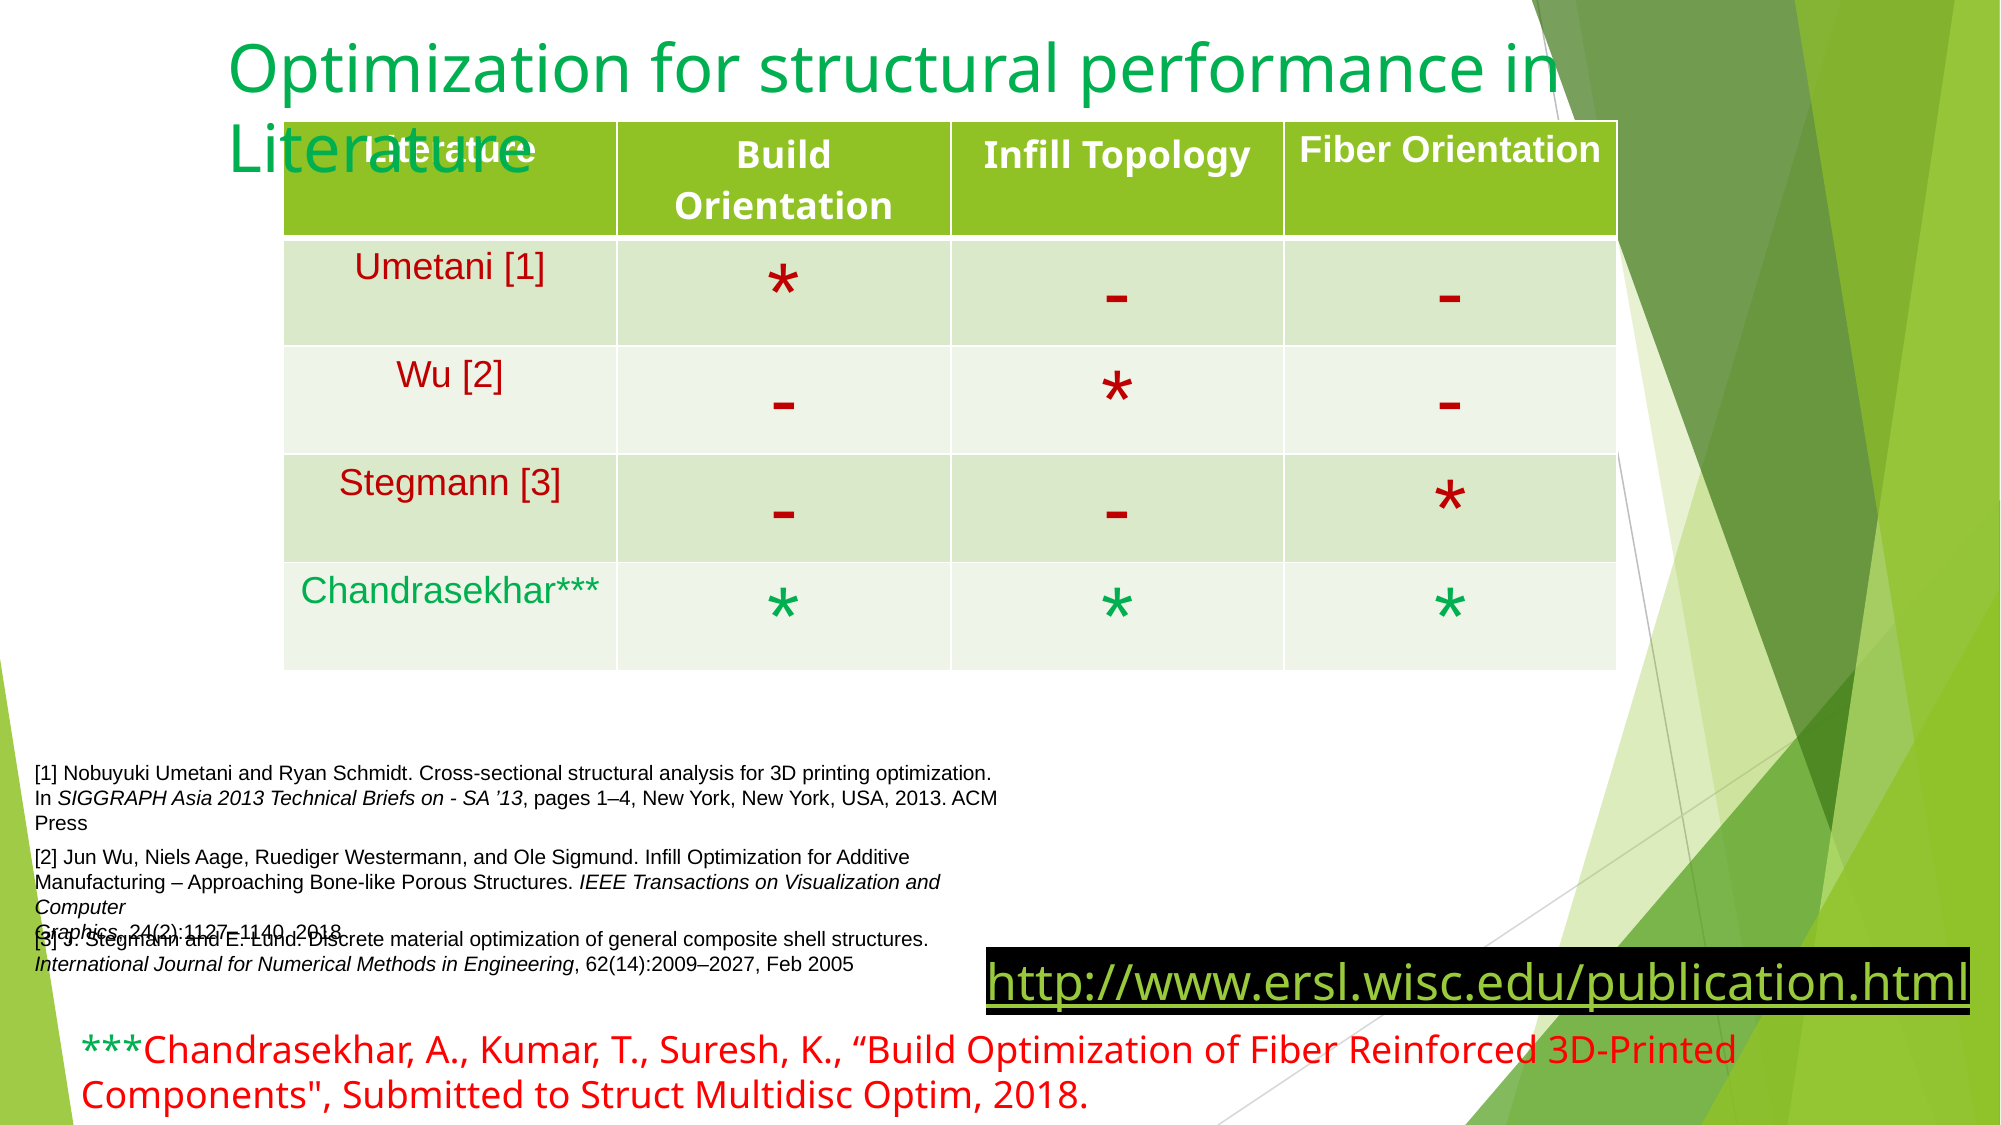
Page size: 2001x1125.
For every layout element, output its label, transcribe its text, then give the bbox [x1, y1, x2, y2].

table_cell - [952, 241, 1283, 345]
table_cell Umetani [1] [284, 241, 616, 345]
table_header Infill Topology [952, 122, 1283, 235]
table_cell Stegmann [3] [284, 455, 616, 562]
table_cell - [1285, 241, 1616, 345]
table_cell - [1285, 347, 1616, 453]
text_box Optimization for structural performance in Literature [212, 18, 1867, 114]
table_header Literature [284, 122, 616, 235]
table_cell * [952, 563, 1283, 670]
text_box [19, 752, 1020, 1030]
table_cell * [1285, 455, 1616, 562]
table_header Build Orientation [618, 122, 950, 235]
table_cell - [618, 347, 950, 453]
text_box http://www.ersl.wisc.edu/publication.html [1025, 943, 2000, 1018]
table_header Fiber Orientation [1285, 122, 1616, 235]
table_cell * [952, 347, 1283, 453]
table_cell - [618, 455, 950, 562]
table_cell * [618, 241, 950, 345]
table_cell Chandrasekhar*** [284, 563, 616, 670]
table_cell - [952, 455, 1283, 562]
text_box ***Chandrasekhar, A., Kumar, T., Suresh, K., “Build Optimization of Fiber Reinforced 3D-Printed Components", Submitted to Struct Multidisc Optim, 2018. [65, 1018, 2000, 1125]
table_cell * [1285, 563, 1616, 670]
table_cell * [618, 563, 950, 670]
table_cell Wu [2] [284, 347, 616, 453]
